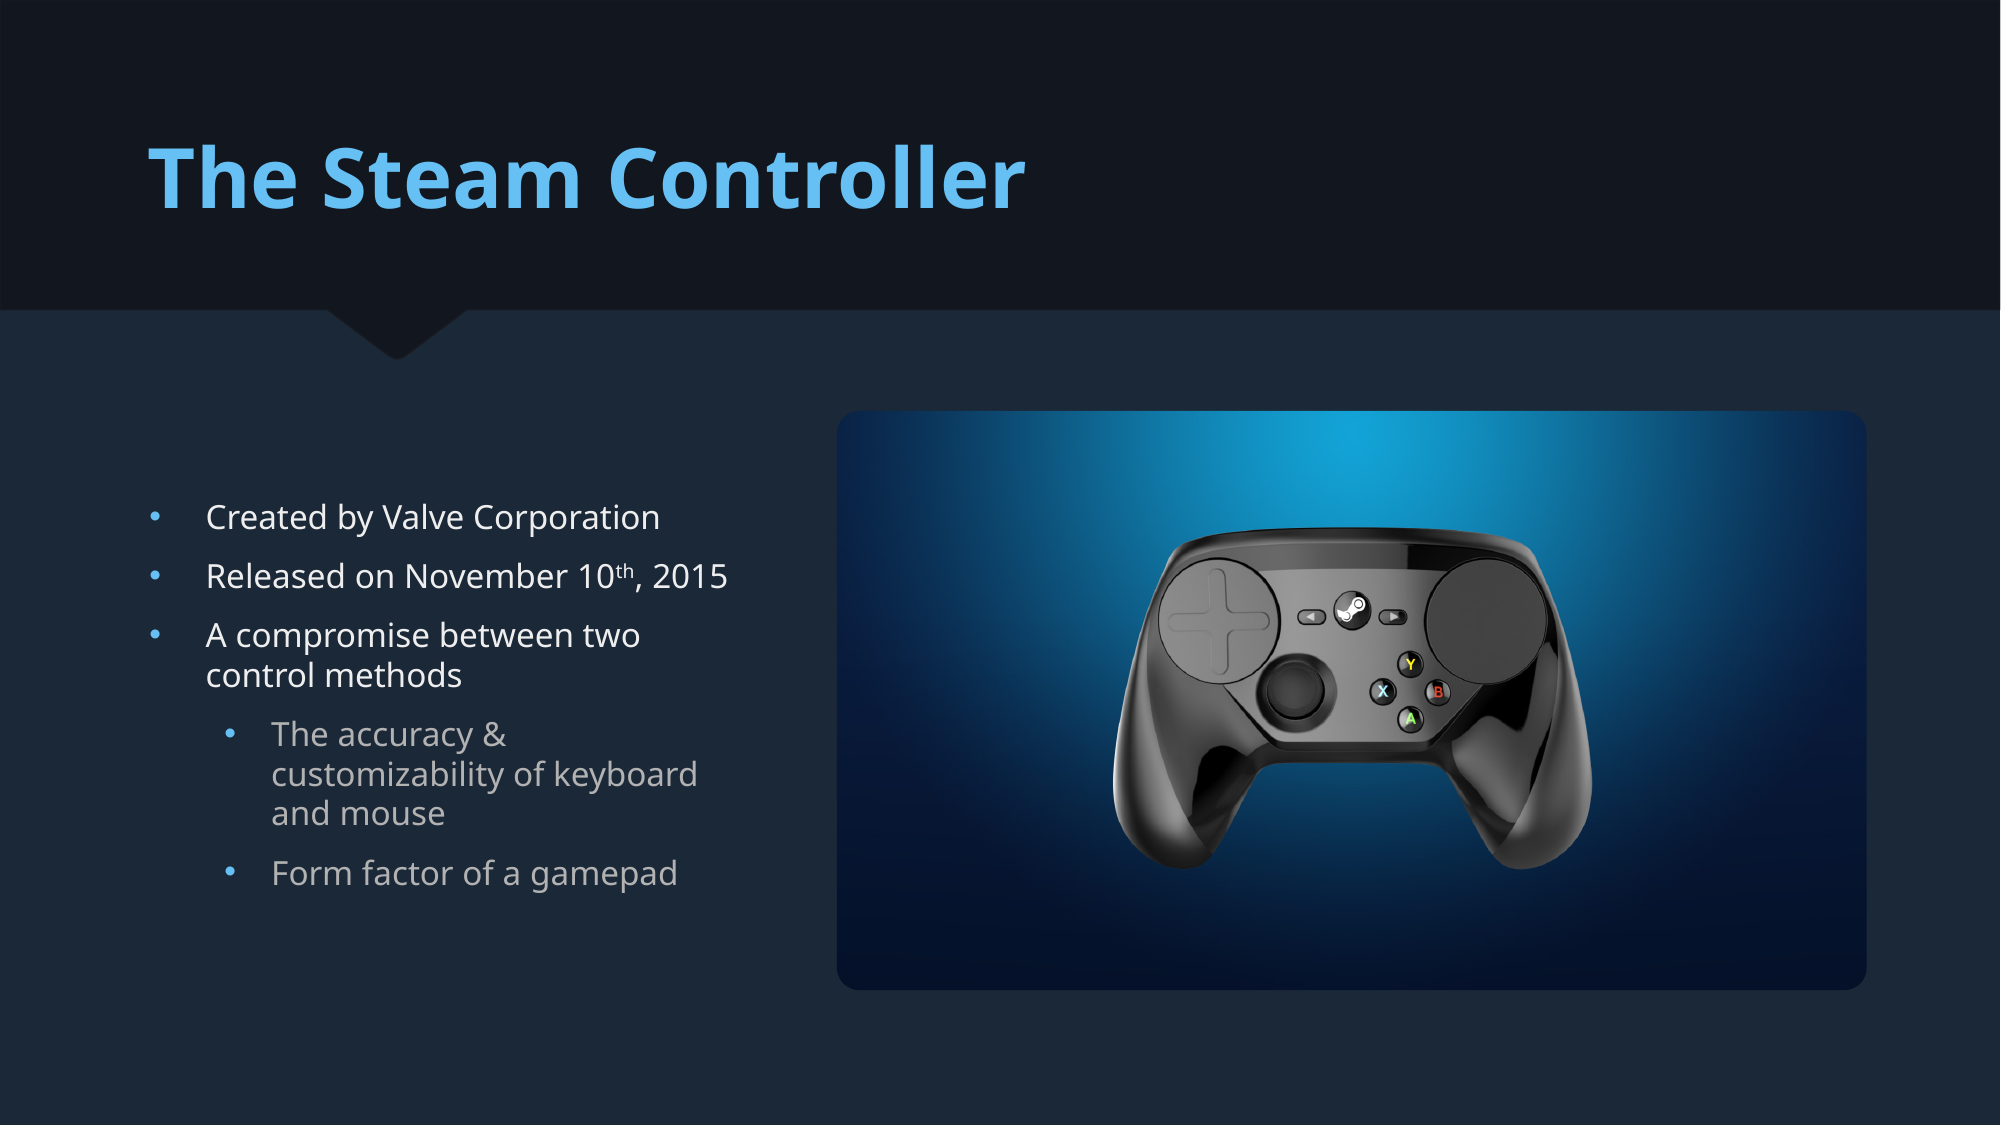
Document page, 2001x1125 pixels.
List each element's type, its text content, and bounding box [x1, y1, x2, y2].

list Created by Valve Corporation Released on November 10th, 2015 A compromise between two control methods The accuracy & customizability of keyboard and mouse Form factor of a gamepad [134, 395, 764, 992]
title The Steam Controller [132, 73, 1868, 233]
picture [836, 410, 1867, 991]
